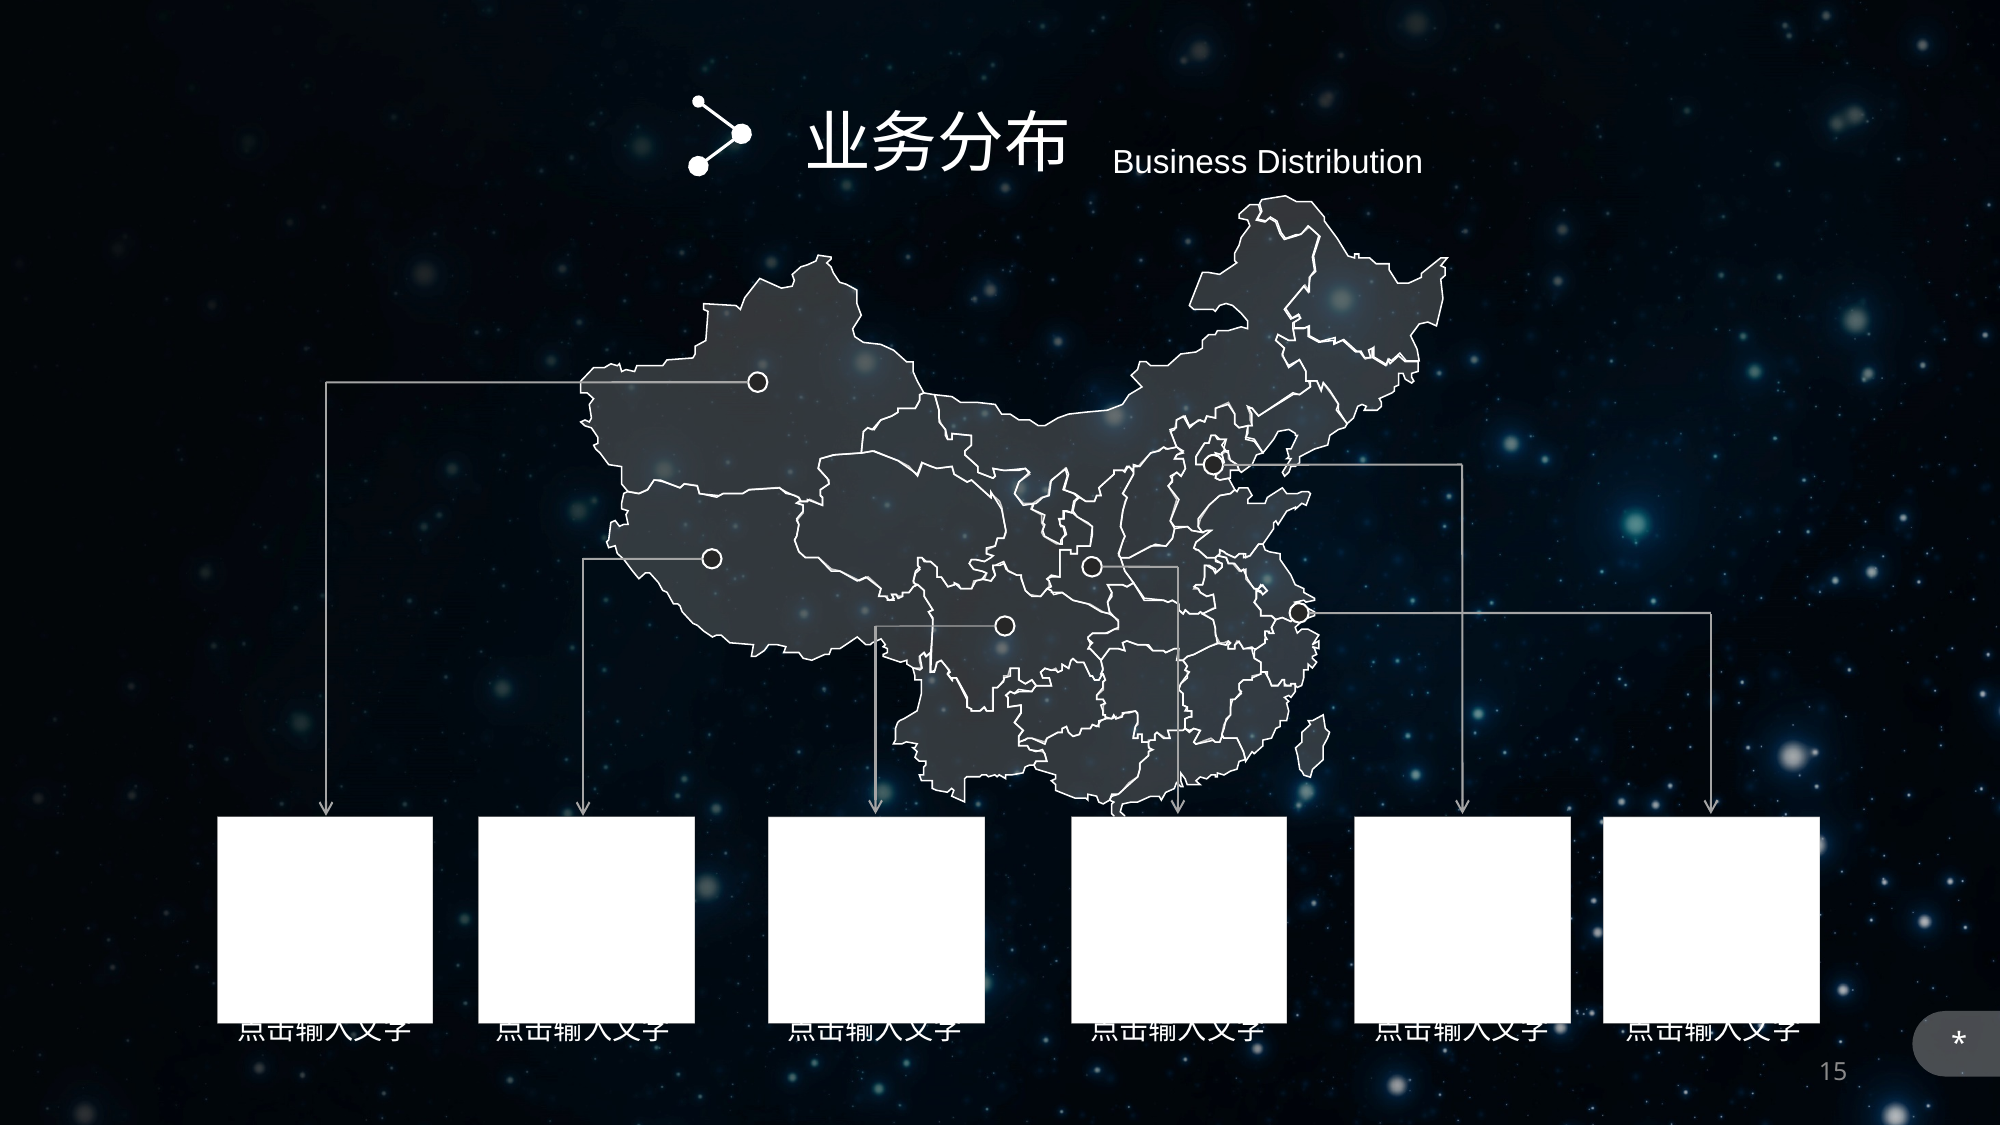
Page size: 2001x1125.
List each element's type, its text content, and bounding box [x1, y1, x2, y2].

text_box 点击输入文字 [221, 1024, 428, 1053]
text_box 点击输入文字 [1359, 1024, 1565, 1053]
text_box 点击输入文字 [772, 1024, 978, 1053]
slide_number 15 [1412, 1042, 1863, 1103]
text_box Business Distribution [1097, 132, 1476, 188]
text_box 点击输入文字 [1075, 1024, 1281, 1053]
text_box 点击输入文字 [1610, 1024, 1816, 1053]
text_box 业务分布 [789, 92, 1087, 188]
text_box [1912, 1010, 2000, 1077]
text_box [580, 195, 1448, 872]
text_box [698, 101, 742, 167]
picture [0, 0, 2000, 1125]
text_box * [1925, 1018, 2000, 1065]
text_box 点击输入文字 [480, 1024, 686, 1053]
